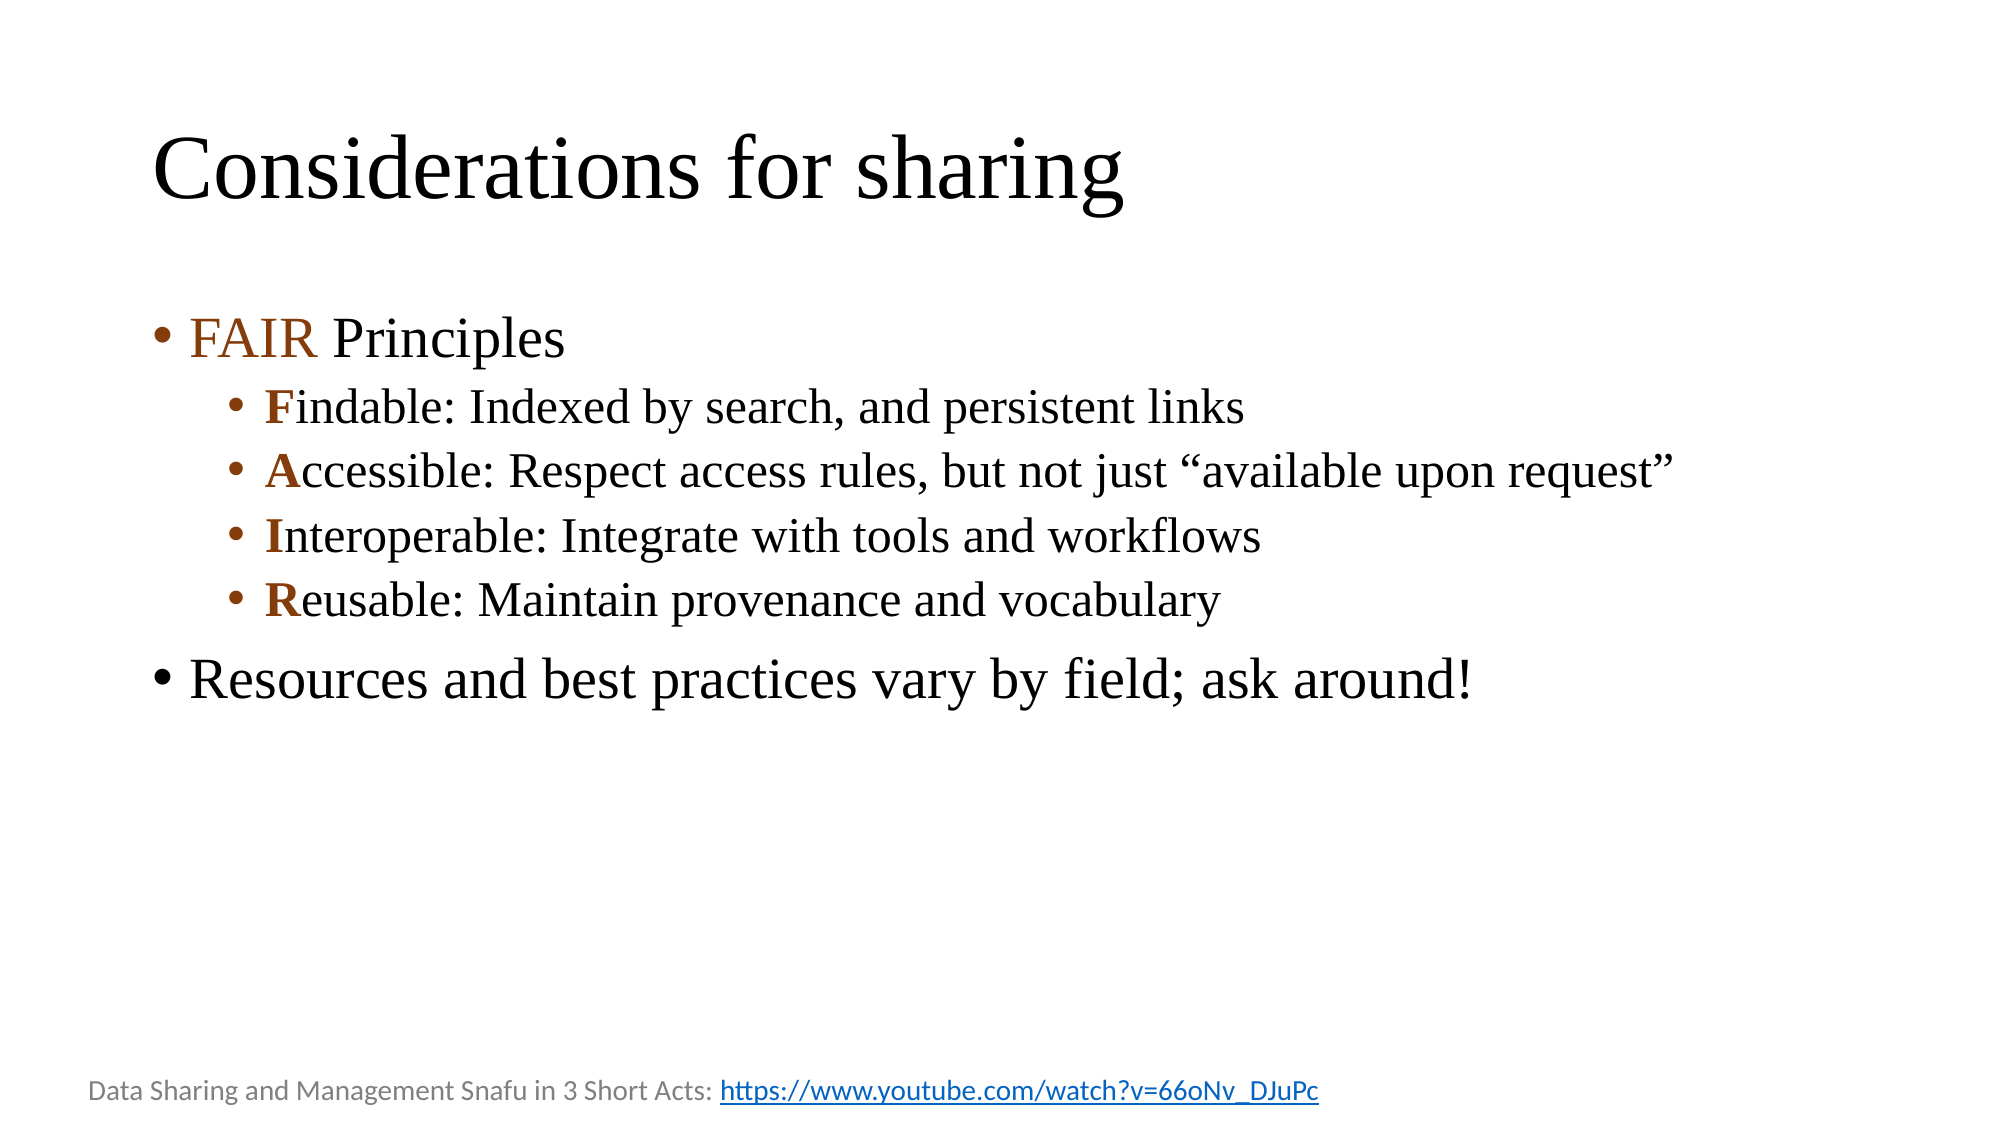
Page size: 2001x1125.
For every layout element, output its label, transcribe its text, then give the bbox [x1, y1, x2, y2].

title Considerations for sharing [137, 59, 1863, 278]
list FAIR Principles Findable: Indexed by search, and persistent links Accessible: Respect access rules, but not just “available upon request” Interoperable: Integrate with tools and workflows Reusable: Maintain provenance and vocabulary Resources and best practices vary by field; ask around! [137, 299, 1863, 1014]
text_box Data Sharing and Management Snafu in 3 Short Acts: https://www.youtube.com/watch?v=66oNv_DJuPc [73, 1064, 1341, 1115]
